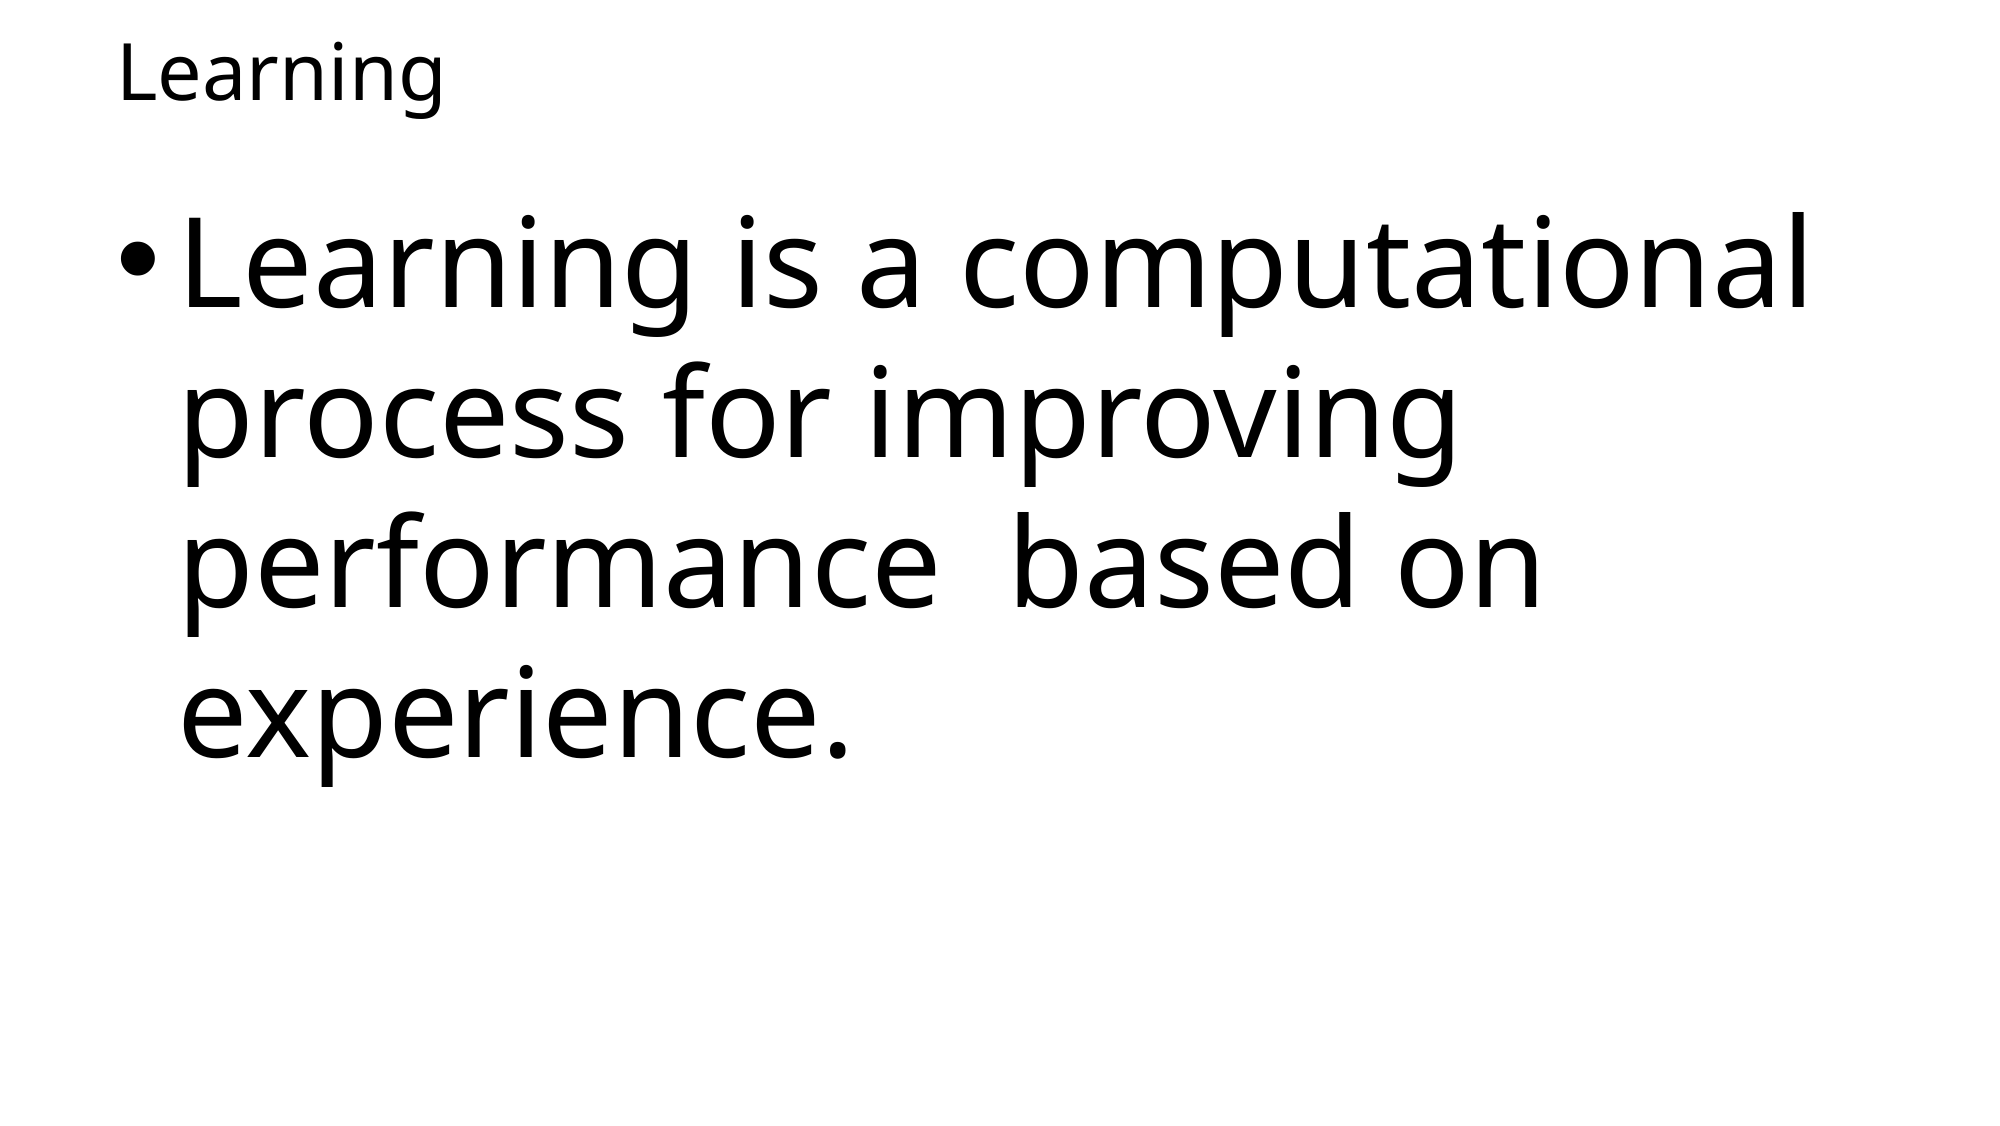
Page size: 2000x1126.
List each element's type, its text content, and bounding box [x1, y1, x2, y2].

list Learning is a computational process for improving performance based on experience. [99, 174, 1900, 1042]
title Learning [99, 3, 1900, 134]
